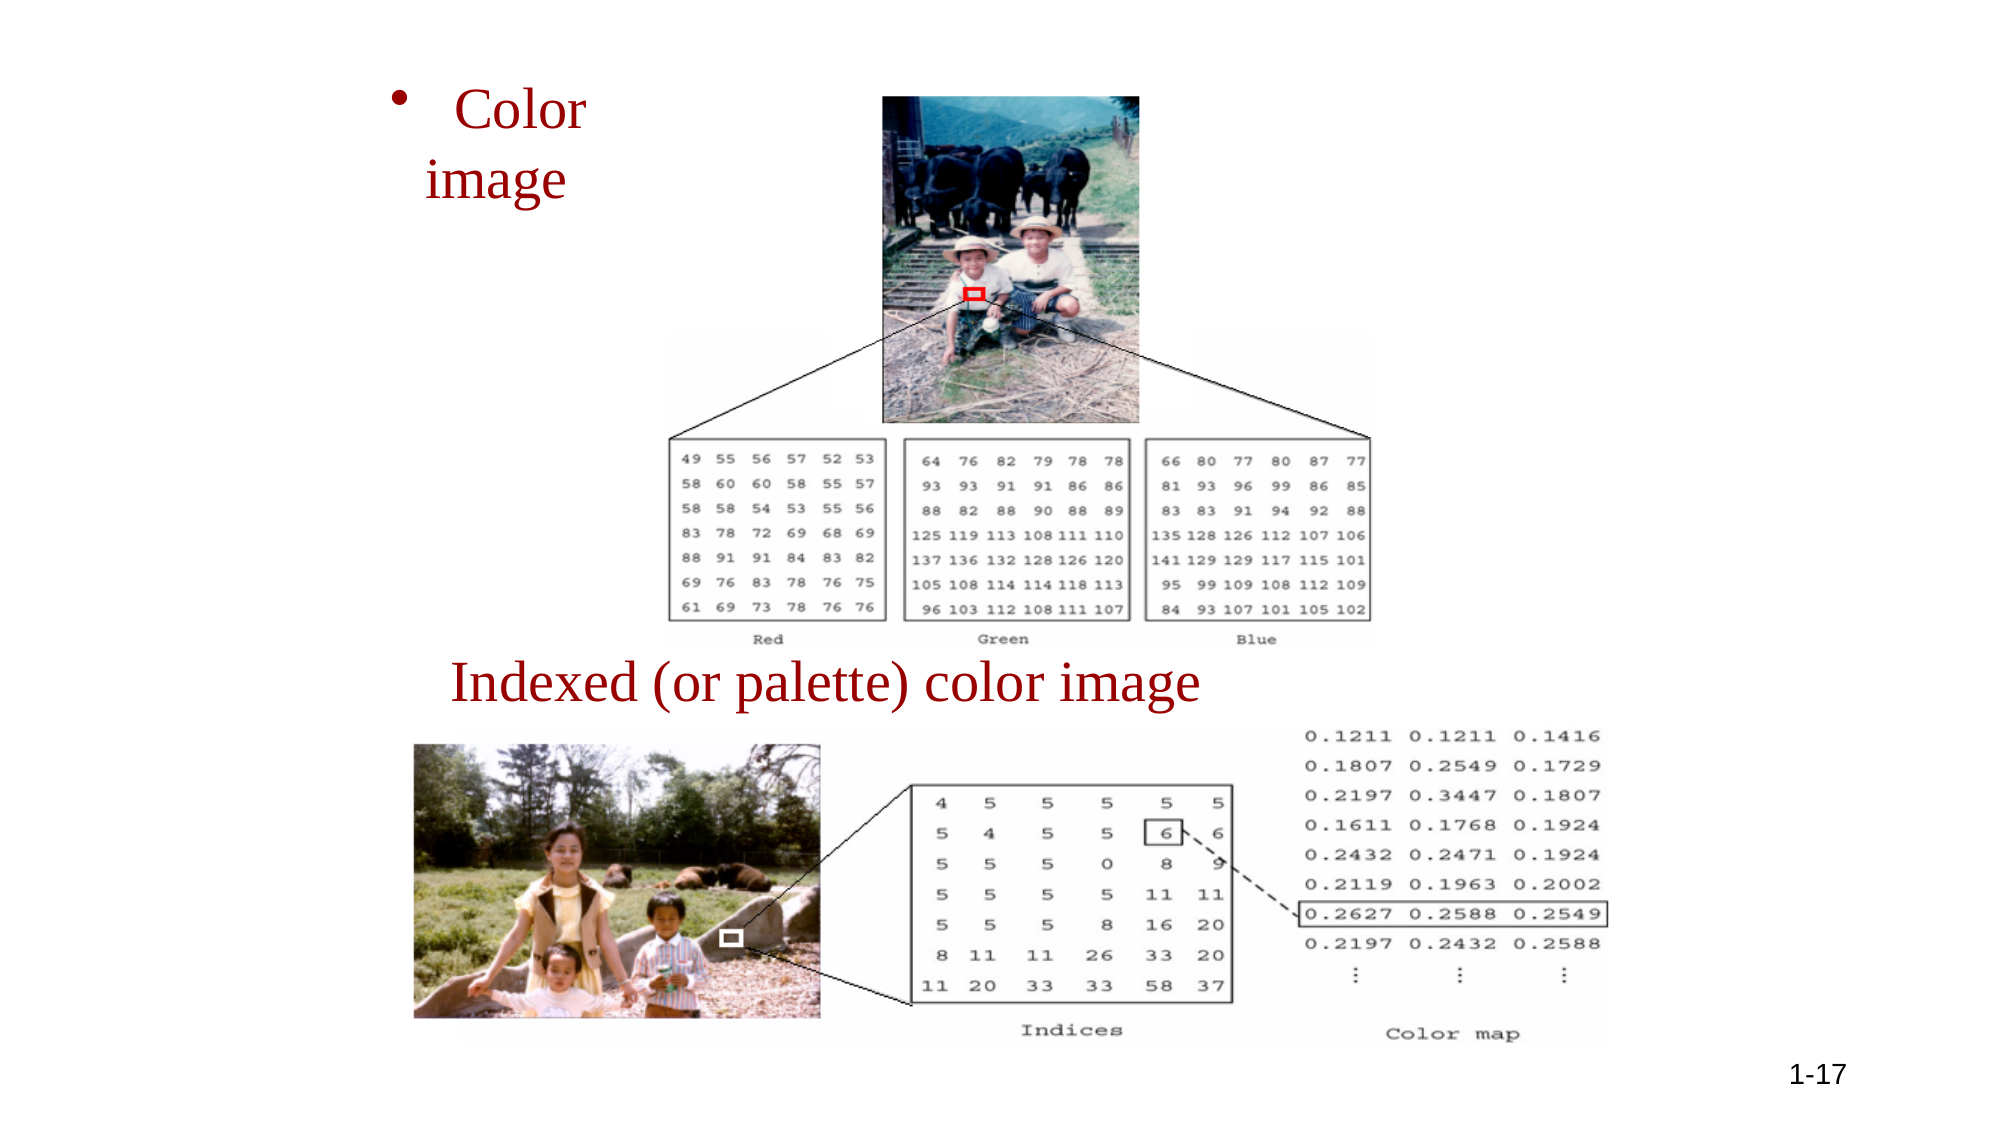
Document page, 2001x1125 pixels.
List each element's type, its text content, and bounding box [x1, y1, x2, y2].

text_box Indexed (or palette) color image [435, 635, 1342, 711]
text_box Color image [374, 62, 751, 218]
picture [657, 90, 1383, 651]
slide_number 1-17 [1412, 1042, 1863, 1103]
picture [399, 711, 1625, 1049]
